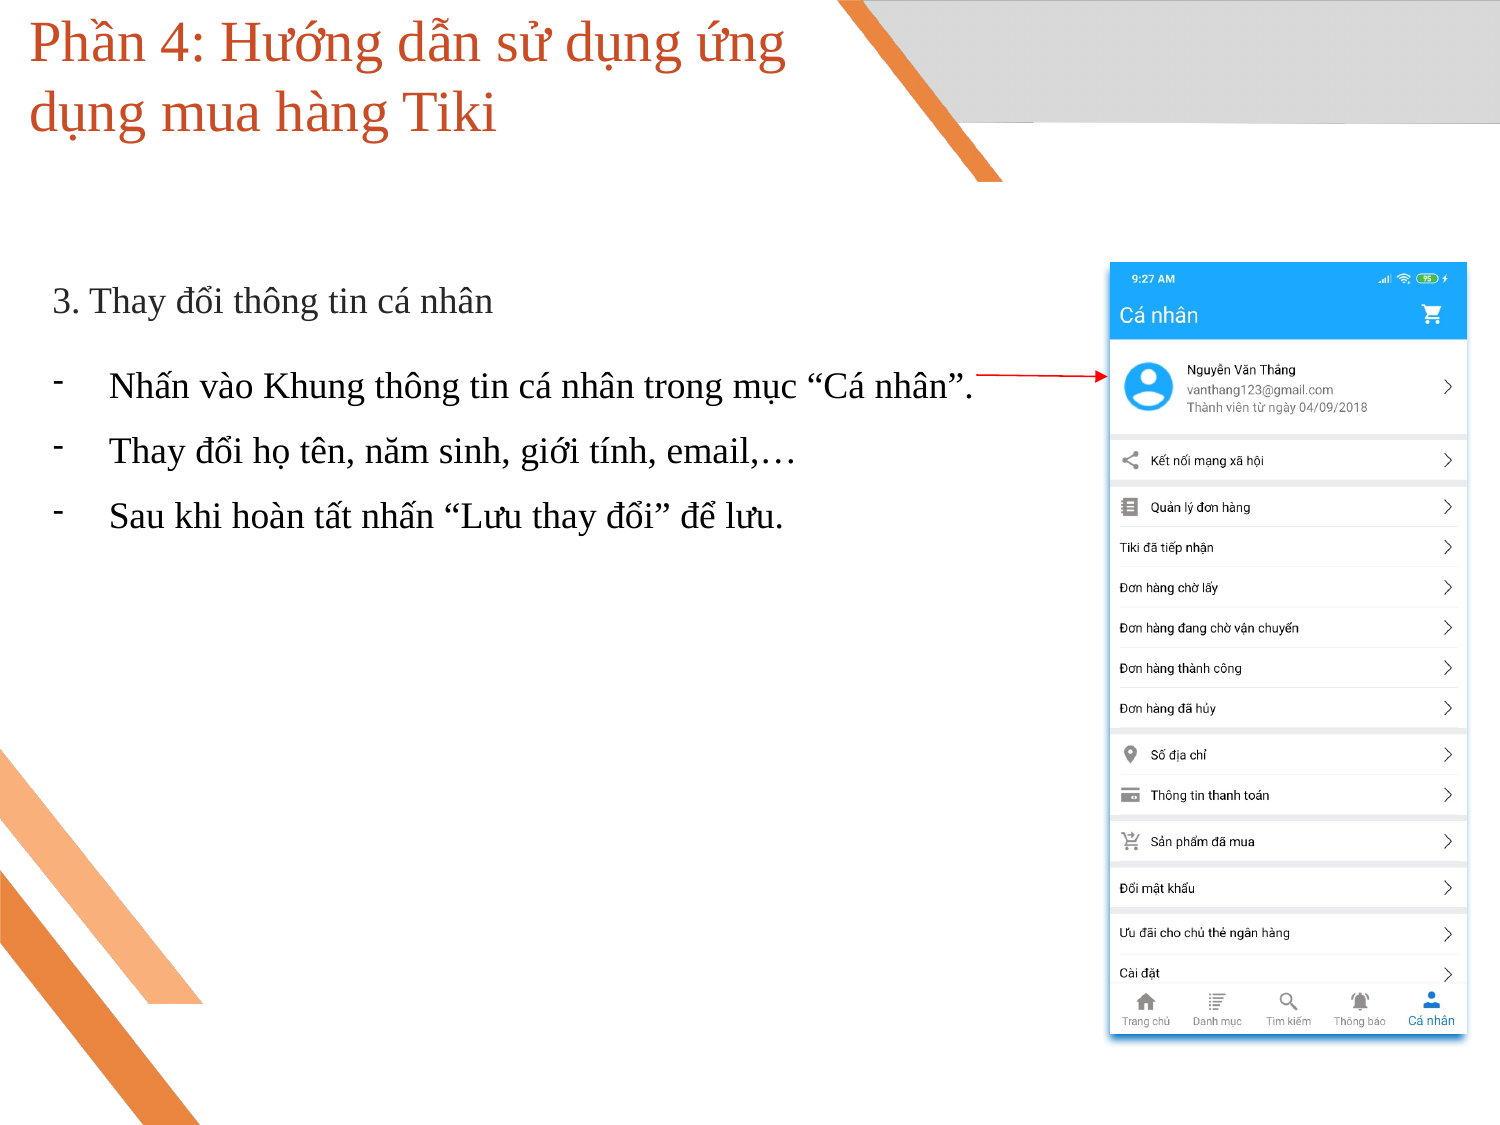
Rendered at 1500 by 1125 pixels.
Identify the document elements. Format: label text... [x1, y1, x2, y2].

text_box 3. Thay đổi thông tin cá nhân [37, 268, 607, 329]
picture [837, 0, 1500, 182]
title Phần 4: Hướng dẫn sử dụng ứng dụng mua hàng Tiki [0, 7, 838, 139]
picture [0, 745, 203, 1125]
picture [1110, 262, 1467, 1034]
text_box Nhấn vào Khung thông tin cá nhân trong mục “Cá nhân”. Thay đổi họ tên, năm sinh, giới tính, email,… Sau khi hoàn tất nhấn “Lưu thay đổi” để lưu. [37, 350, 993, 544]
